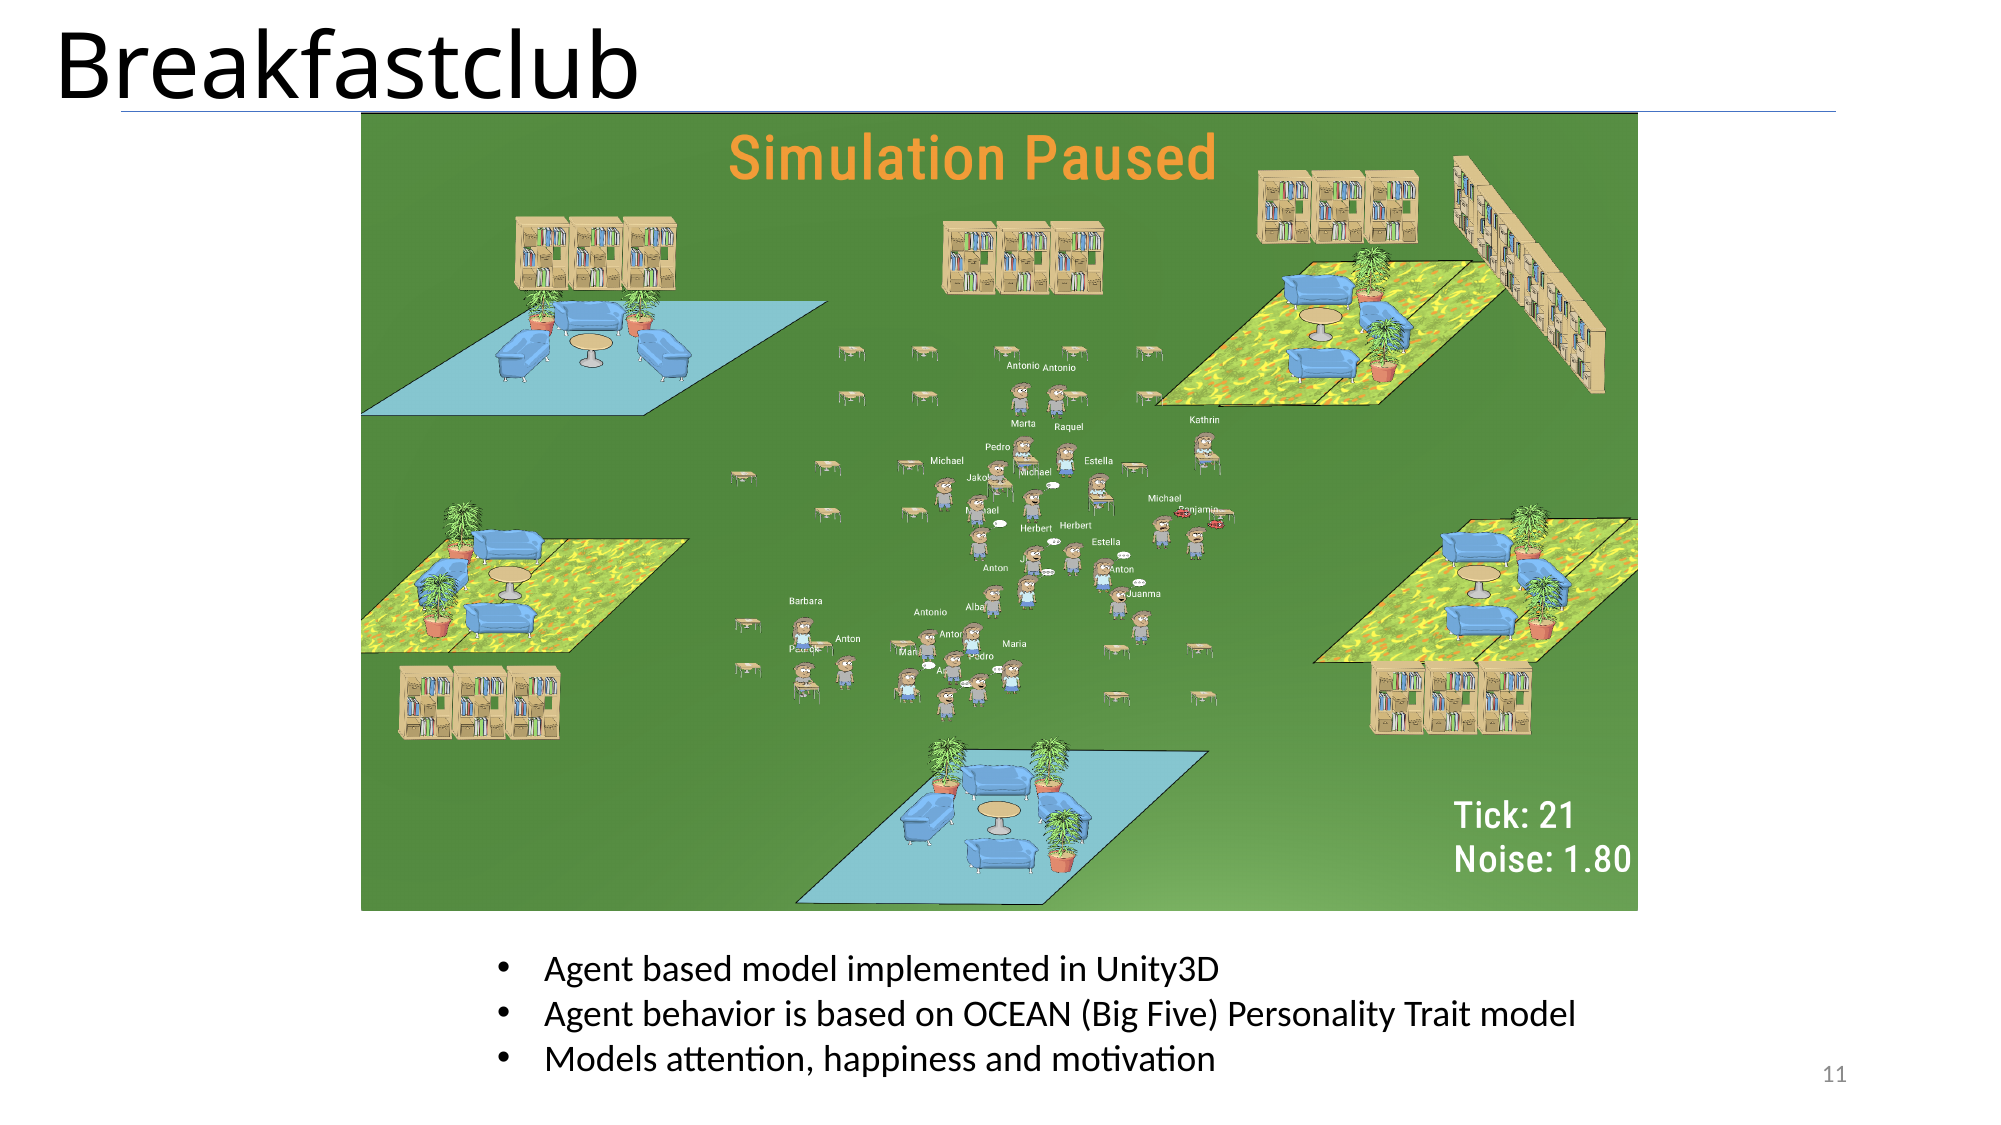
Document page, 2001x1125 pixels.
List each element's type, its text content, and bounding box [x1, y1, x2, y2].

text_box Agent based model implemented in Unity3D Agent behavior is based on OCEAN (Big Five) Personality Trait model Models attention, happiness and motivation [482, 936, 1593, 1086]
title Breakfastclub [38, 0, 1763, 178]
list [361, 112, 1638, 911]
slide_number 10 [1412, 1042, 1863, 1103]
